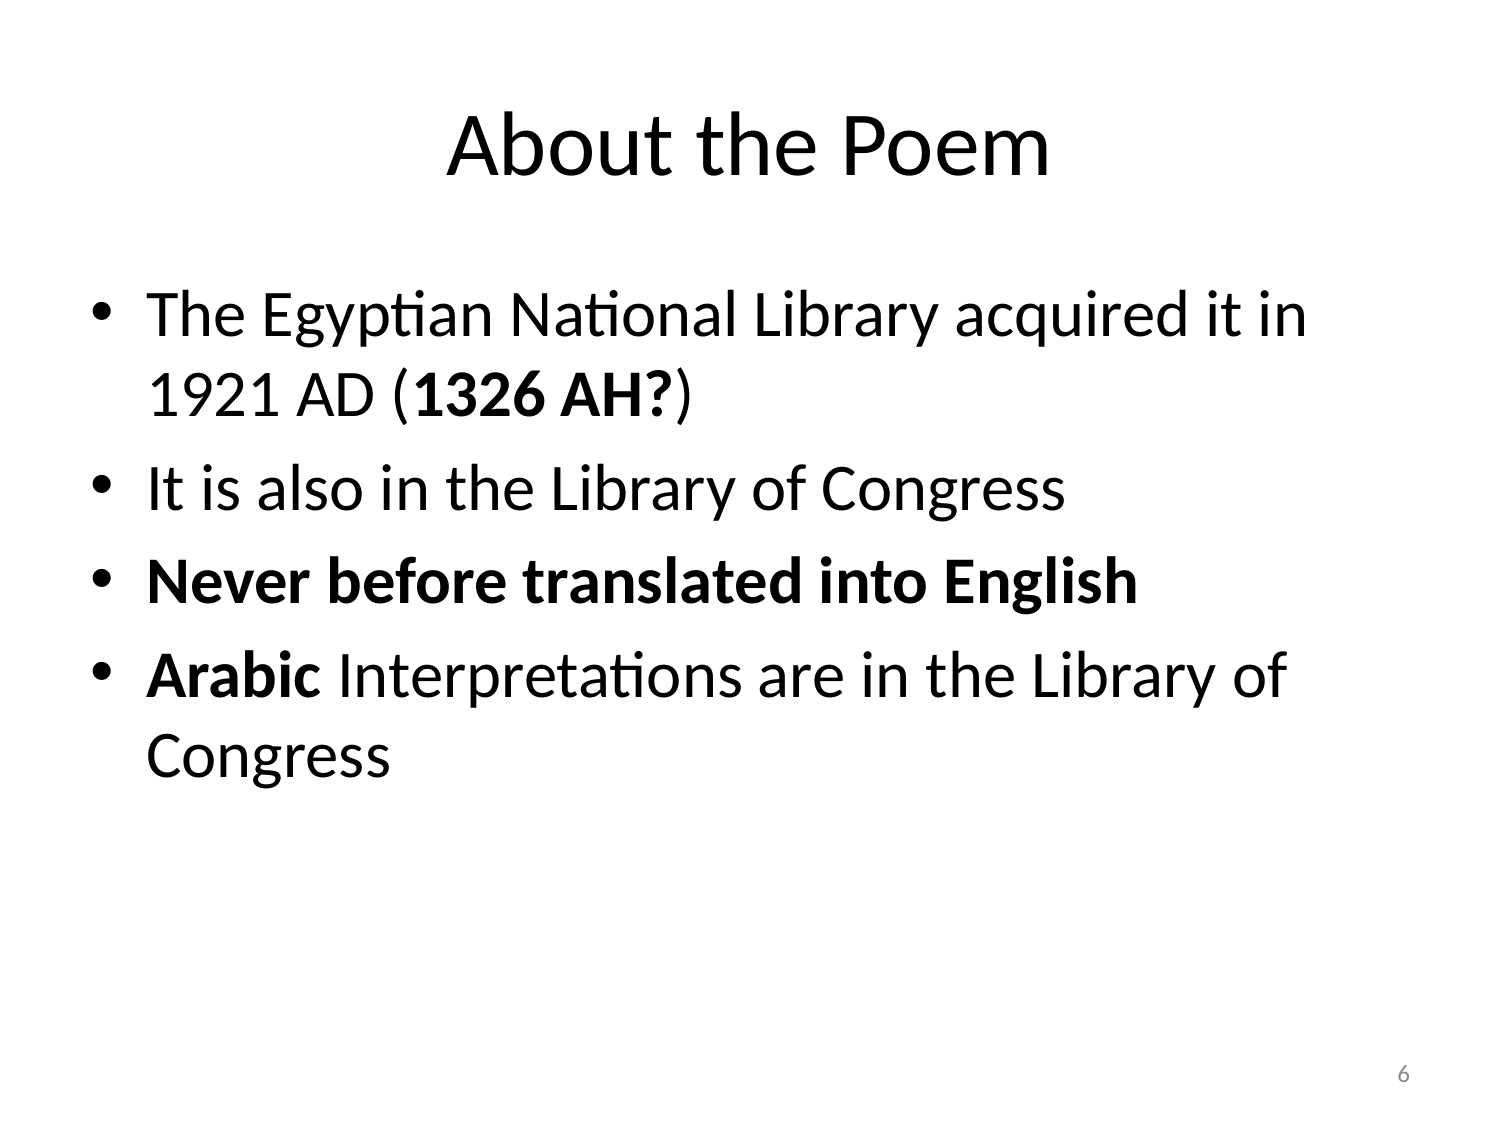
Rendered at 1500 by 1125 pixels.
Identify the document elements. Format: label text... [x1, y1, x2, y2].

slide_number 6 [1074, 1042, 1425, 1103]
title About the Poem [75, 45, 1425, 233]
list The Egyptian National Library acquired it in 1921 AD (1326 AH?) It is also in the Library of Congress Never before translated into English Arabic Interpretations are in the Library of Congress [75, 262, 1425, 1005]
